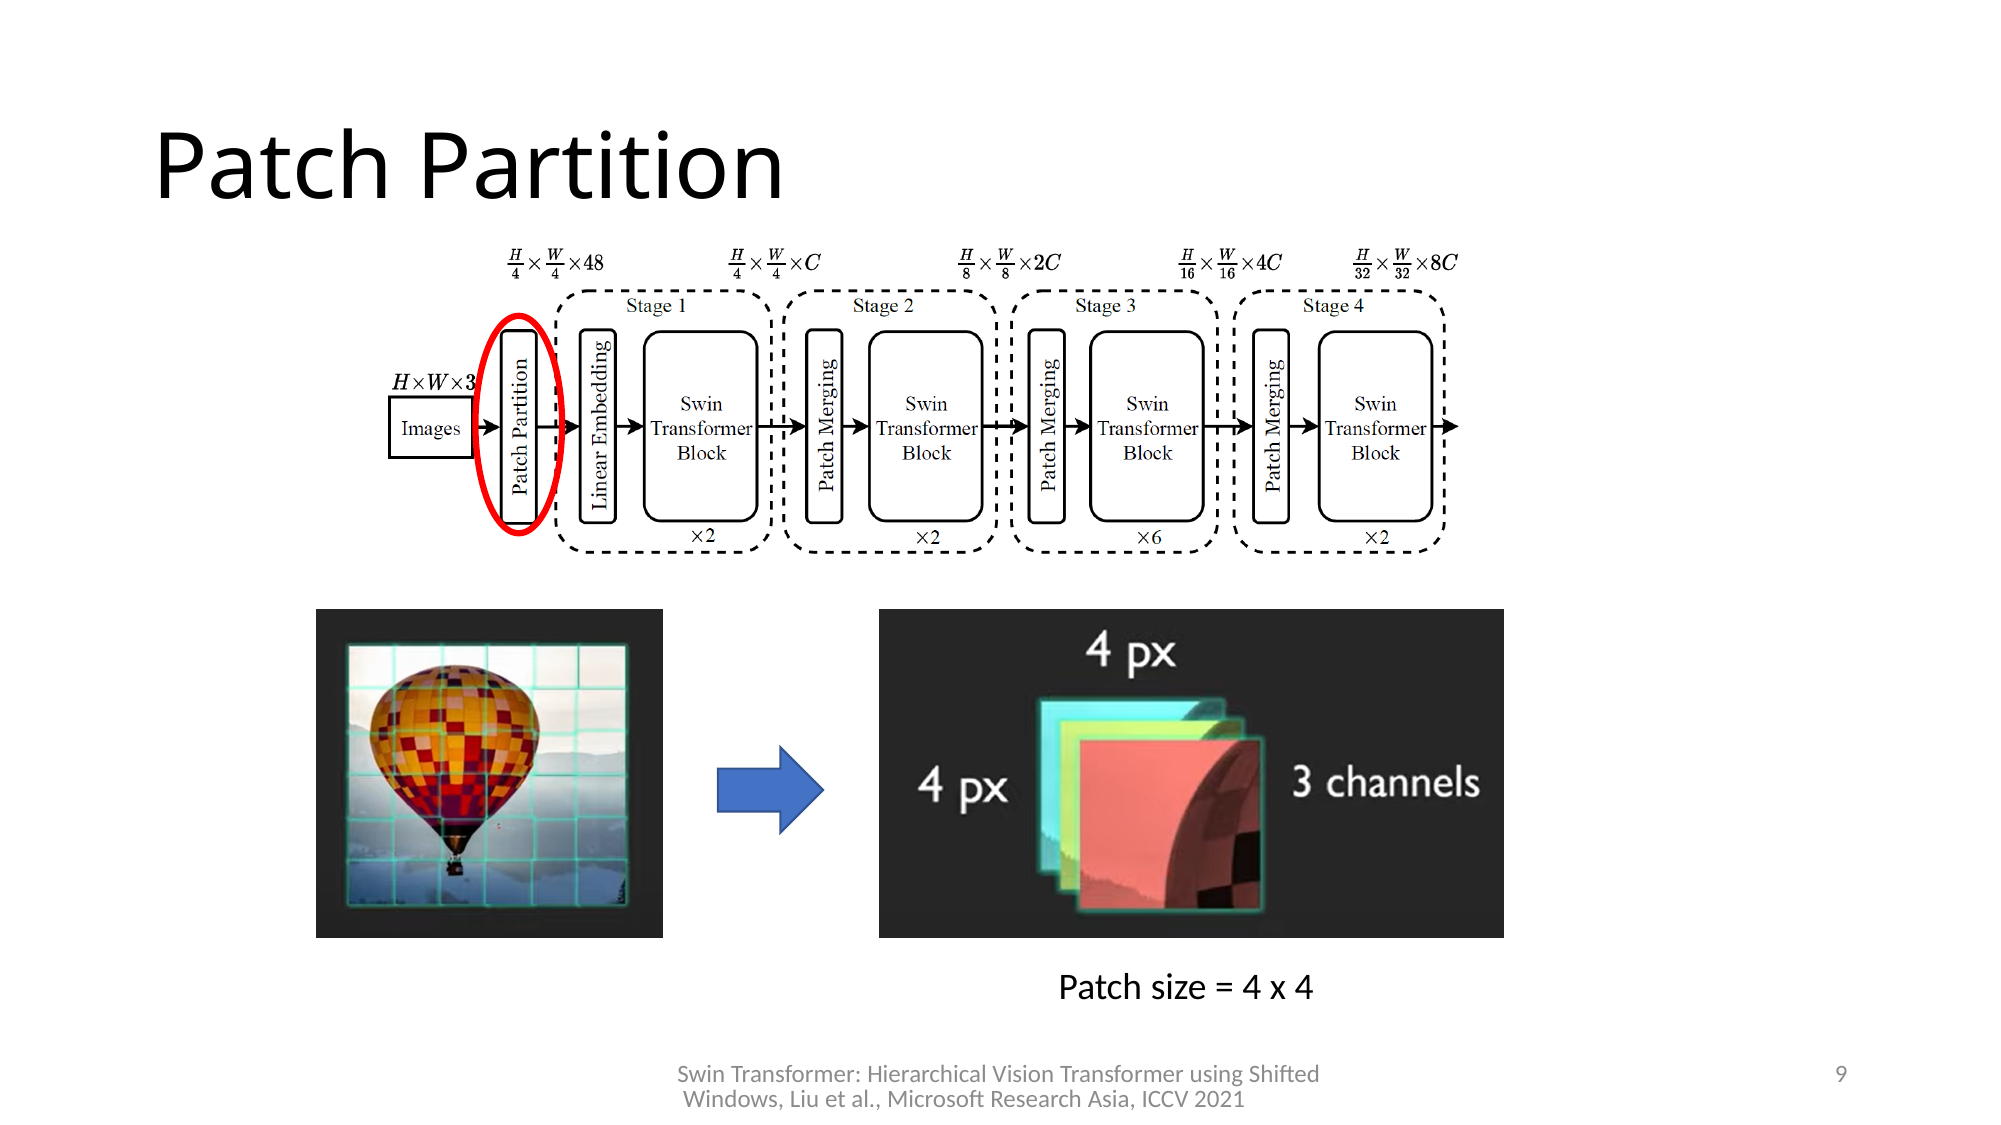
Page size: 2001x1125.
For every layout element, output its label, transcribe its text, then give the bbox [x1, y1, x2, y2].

picture [316, 609, 663, 938]
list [879, 609, 1503, 938]
title Patch Partition [137, 59, 1863, 278]
picture [372, 220, 1464, 562]
slide_number 9 [1412, 1042, 1863, 1103]
footer Swin Transformer: Hierarchical Vision Transformer using Shifted Windows, Liu et al., Microsoft Research Asia, ICCV 2021 [662, 1042, 1338, 1103]
text_box Patch size = 4 x 4 [1043, 954, 1339, 1015]
text_box [716, 744, 825, 836]
